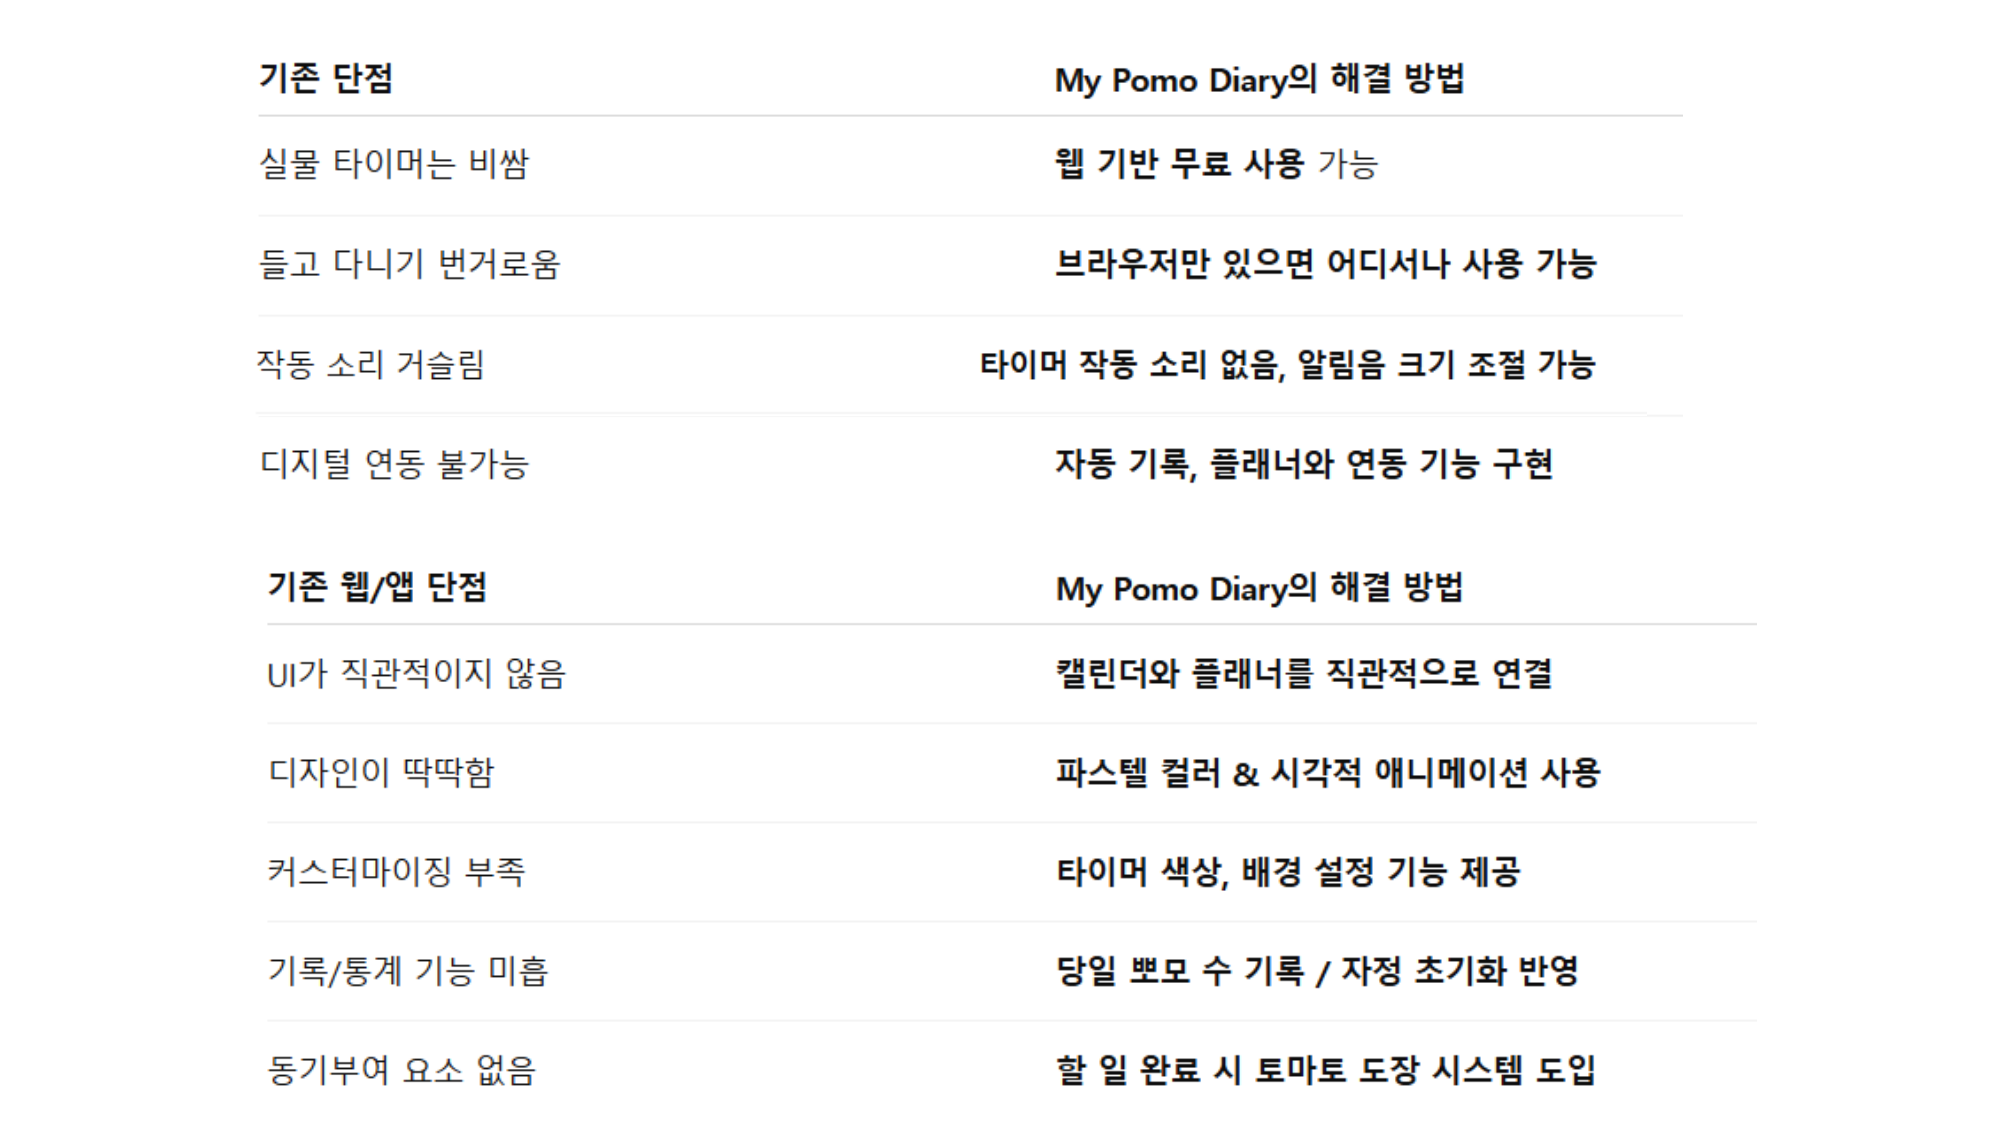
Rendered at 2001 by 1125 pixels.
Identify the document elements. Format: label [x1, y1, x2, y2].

text_box [243, 33, 1757, 1115]
